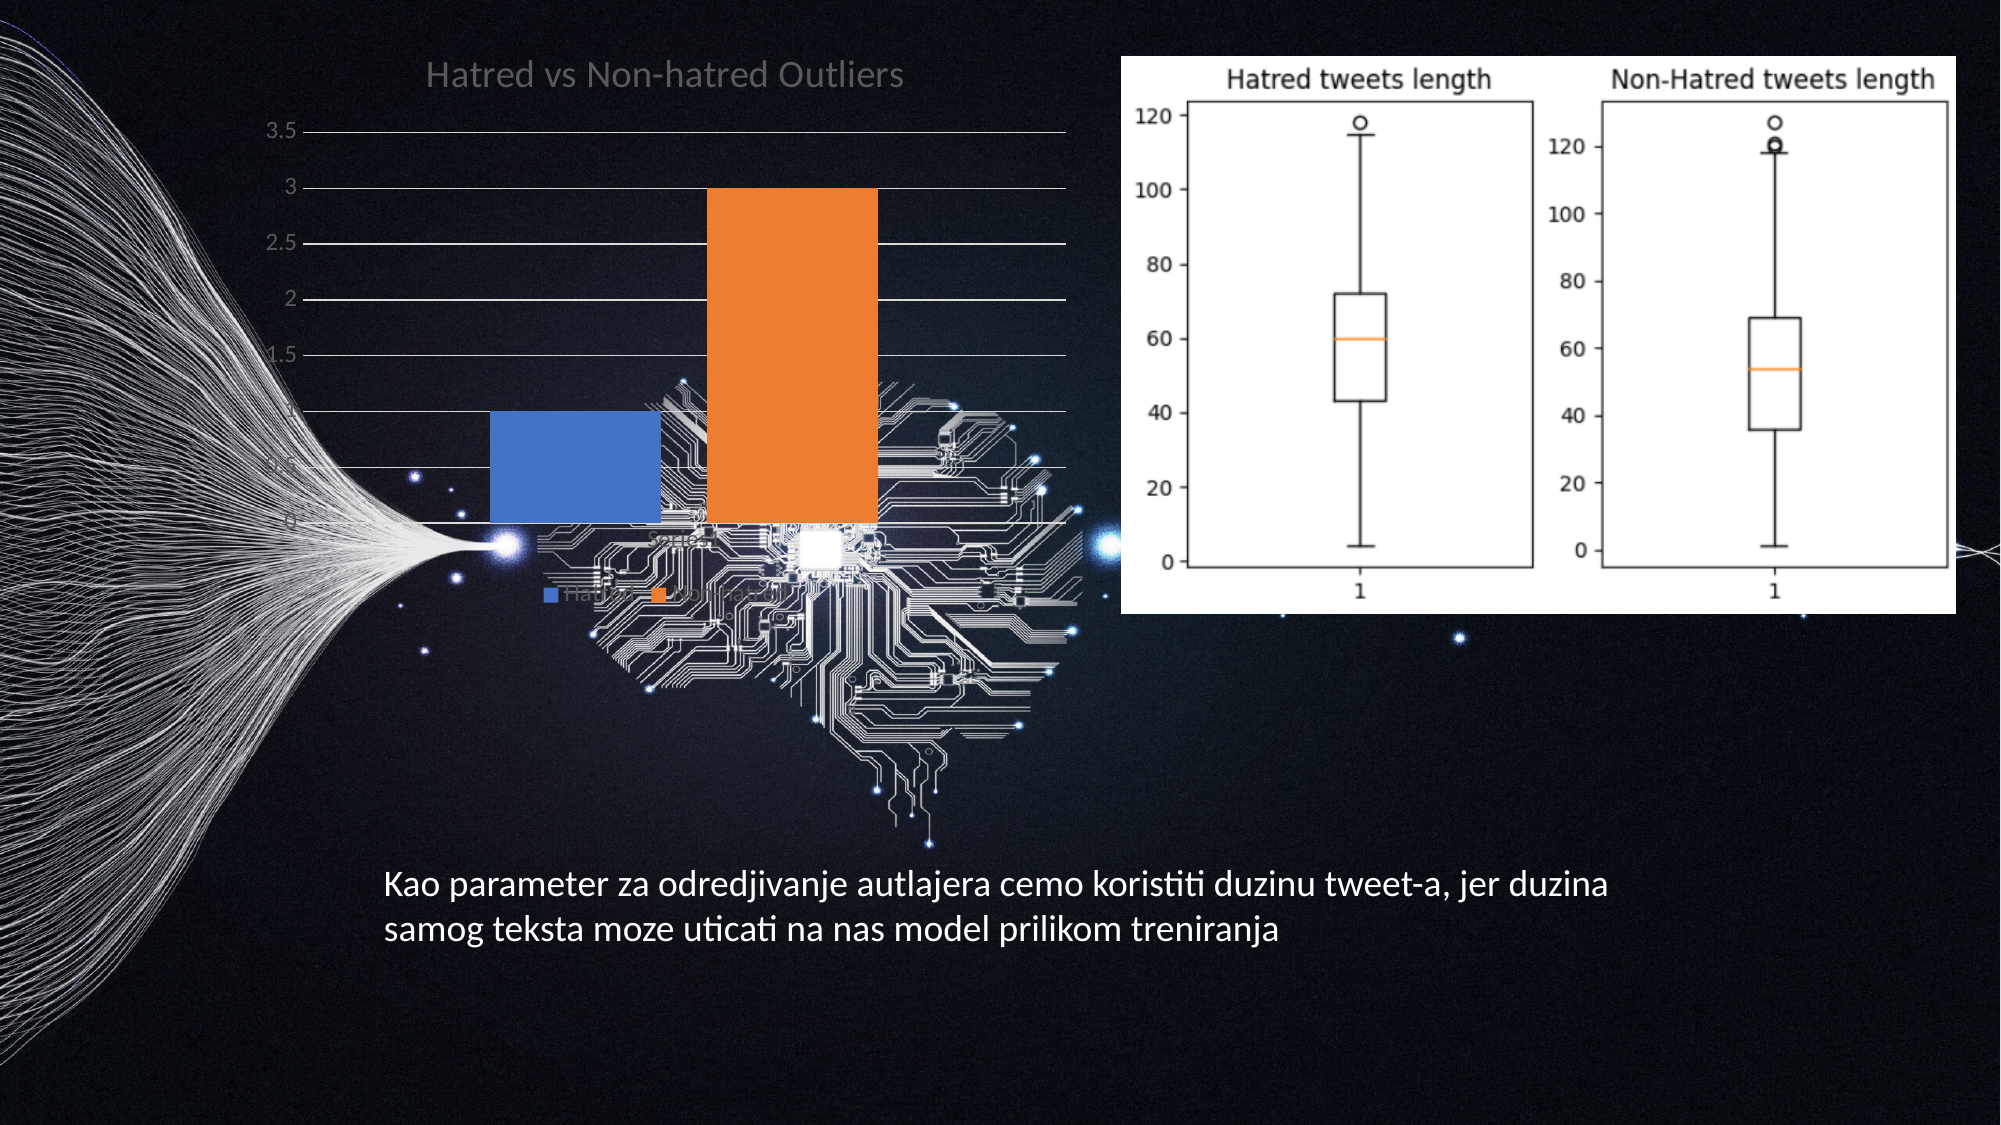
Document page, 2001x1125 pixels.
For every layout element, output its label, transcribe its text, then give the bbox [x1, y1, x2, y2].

picture [0, 0, 2001, 1125]
text_box Kao parameter za odredjivanje autlajera cemo koristiti duzinu tweet-a, jer duzina samog teksta moze uticati na nas model prilikom treniranja [369, 851, 1706, 957]
chart [248, 26, 1083, 614]
